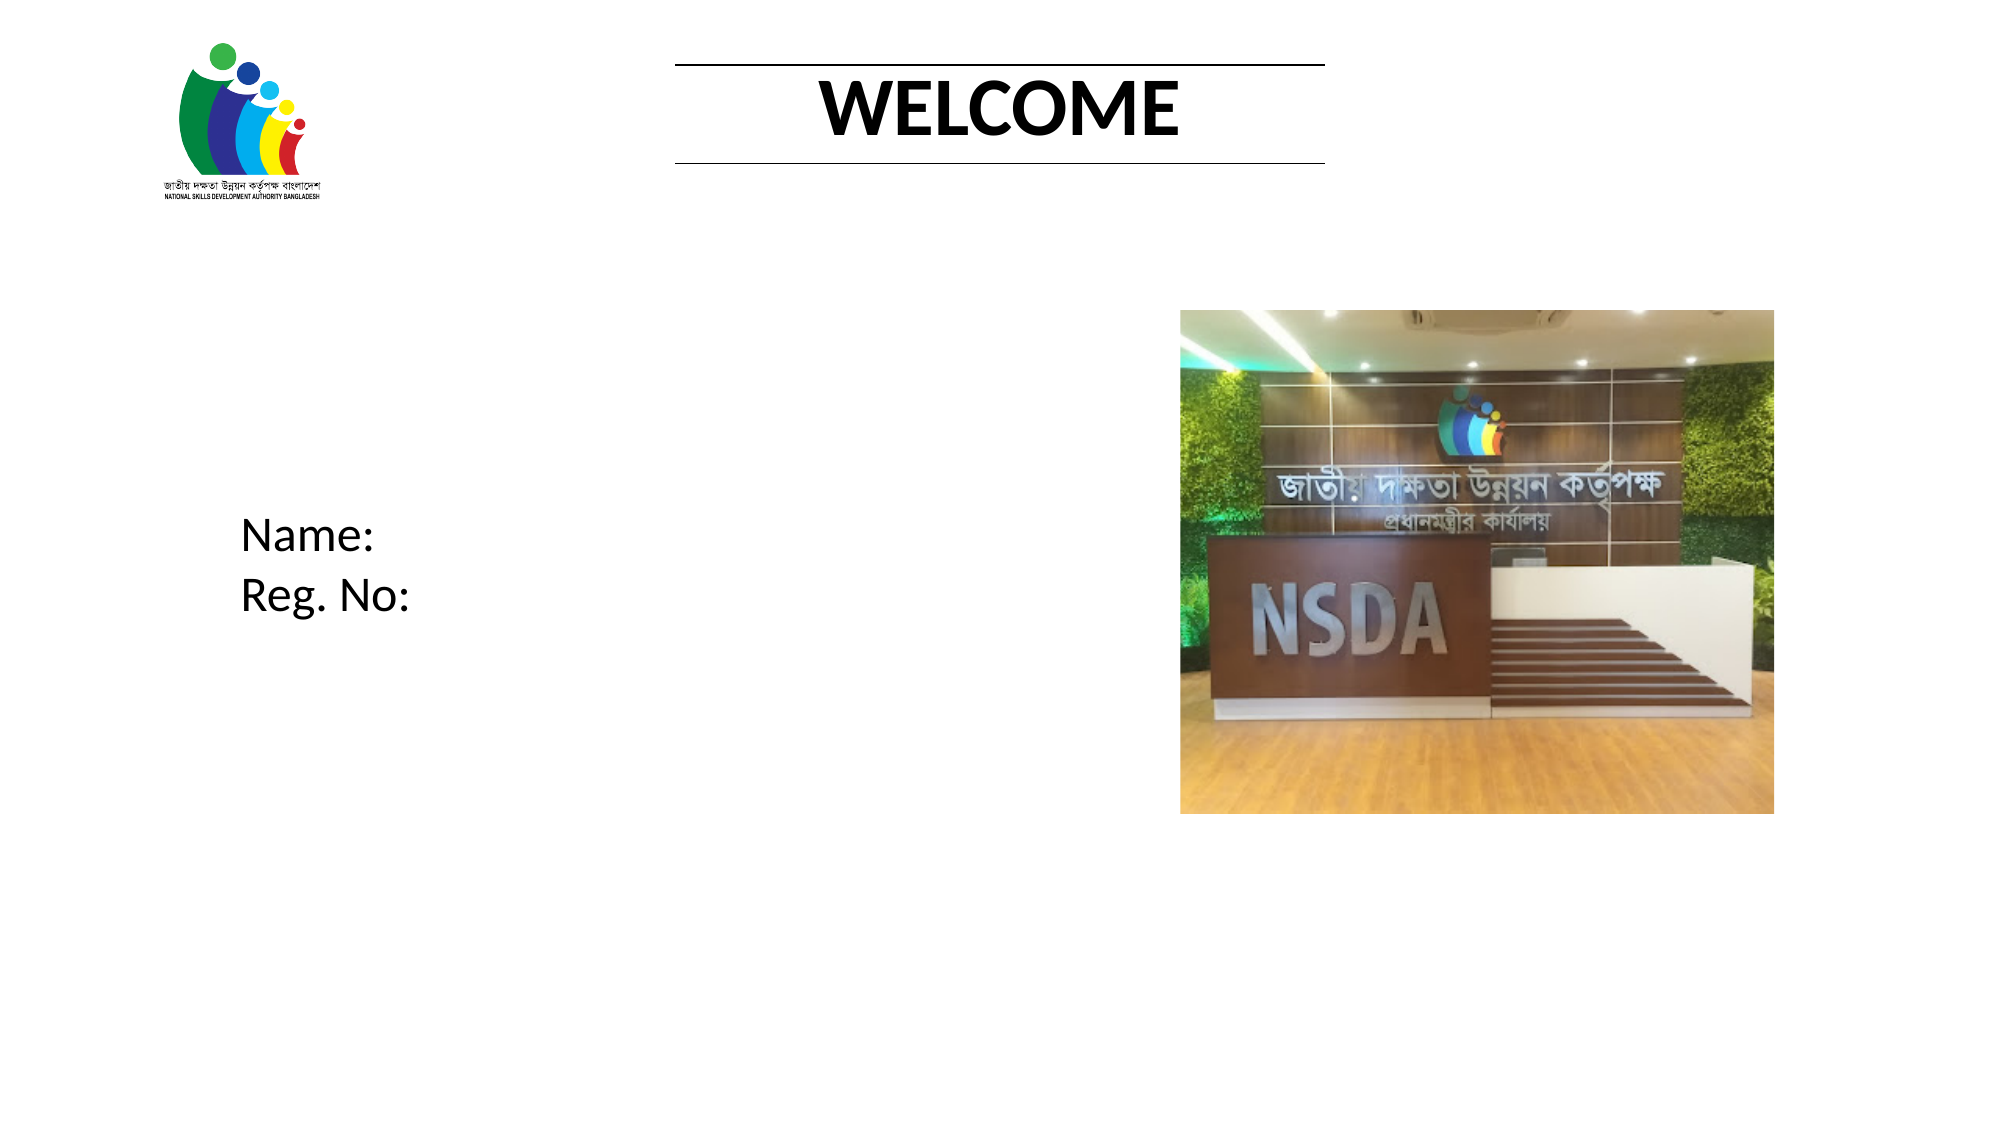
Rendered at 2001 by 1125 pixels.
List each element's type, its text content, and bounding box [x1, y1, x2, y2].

text_box Name: Reg. No: [225, 494, 582, 629]
picture [163, 43, 321, 202]
picture [1180, 310, 1775, 814]
table_header WELCOME [675, 66, 1325, 163]
